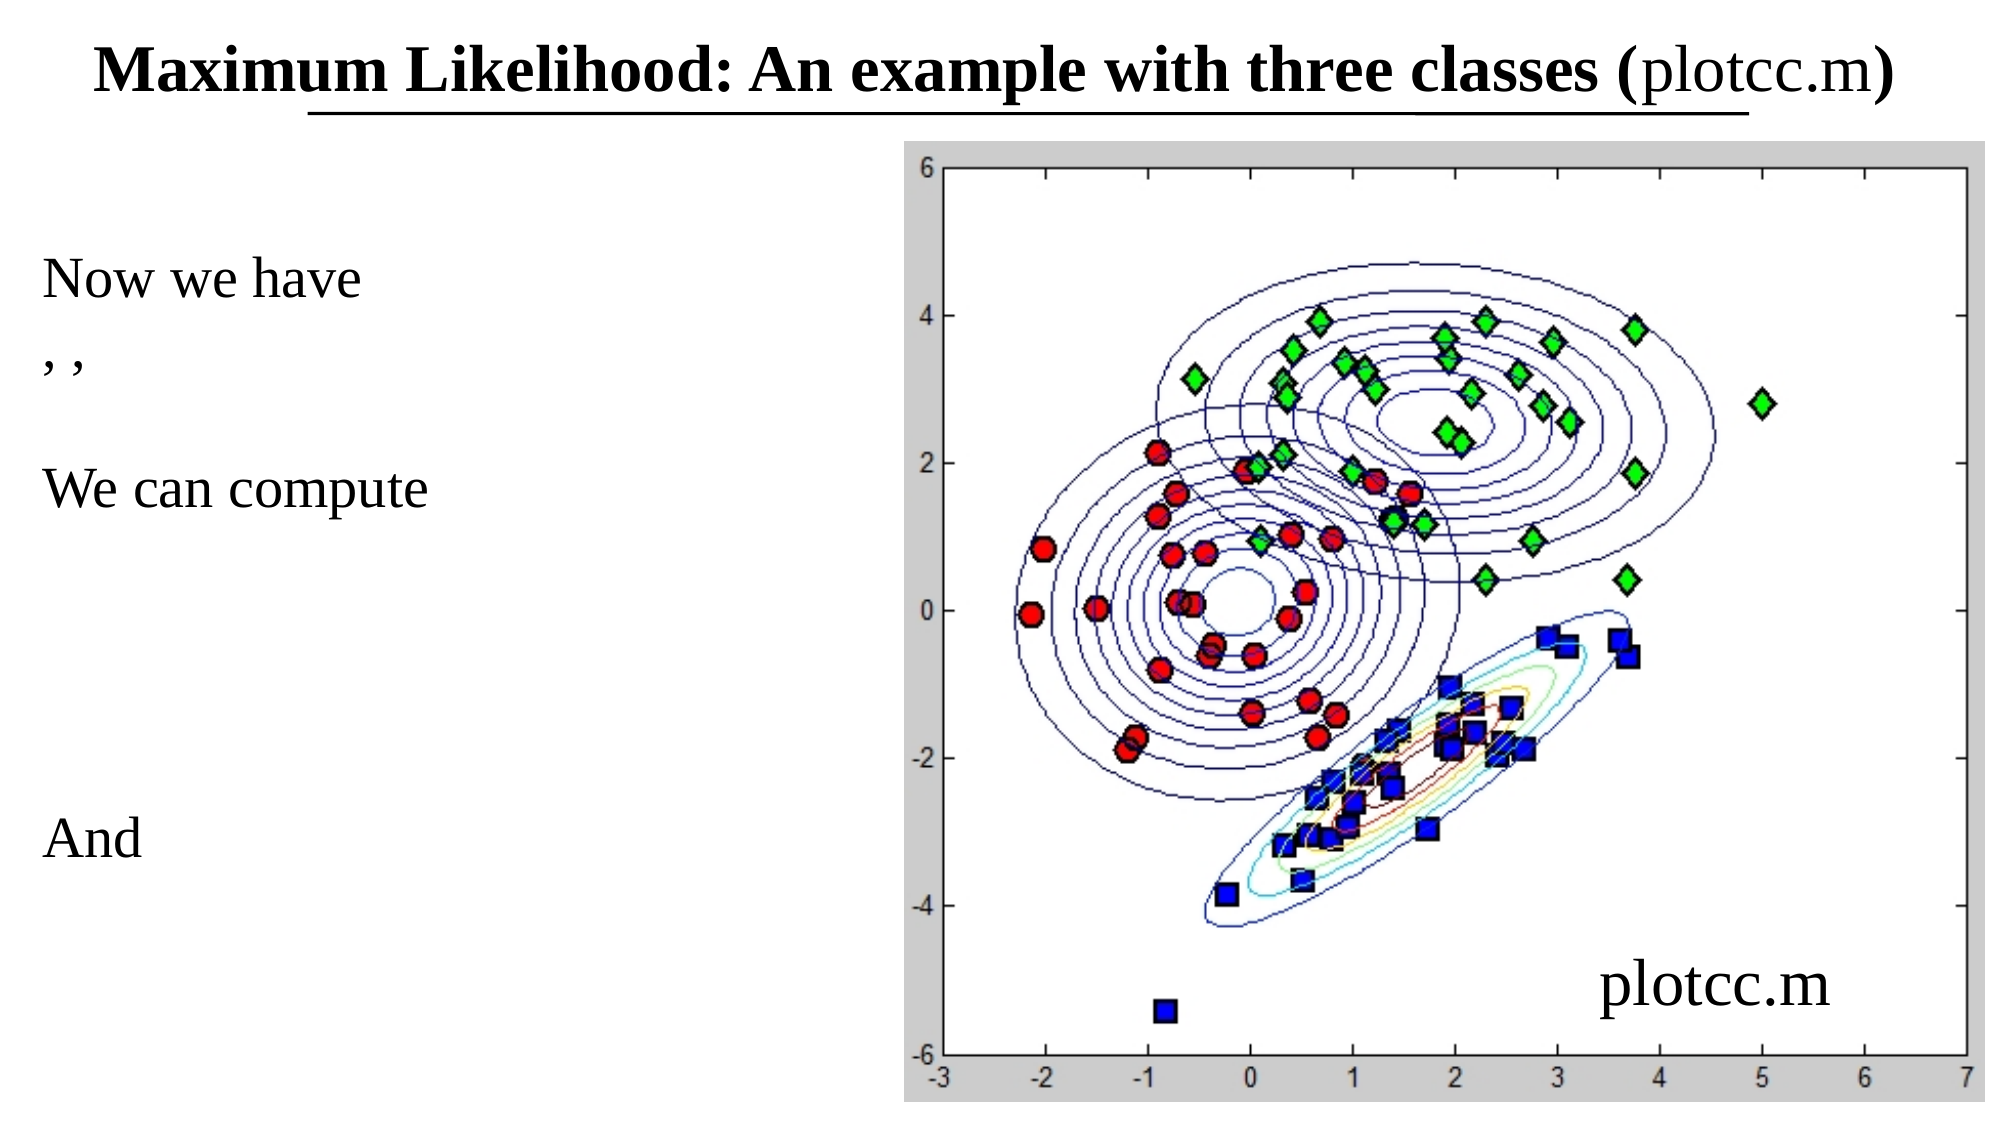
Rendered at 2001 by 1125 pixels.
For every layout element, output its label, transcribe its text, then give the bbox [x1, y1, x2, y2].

picture [904, 141, 1985, 1102]
text_box Maximum Likelihood: An example with three classes (plotcc.m) [78, 17, 1915, 113]
